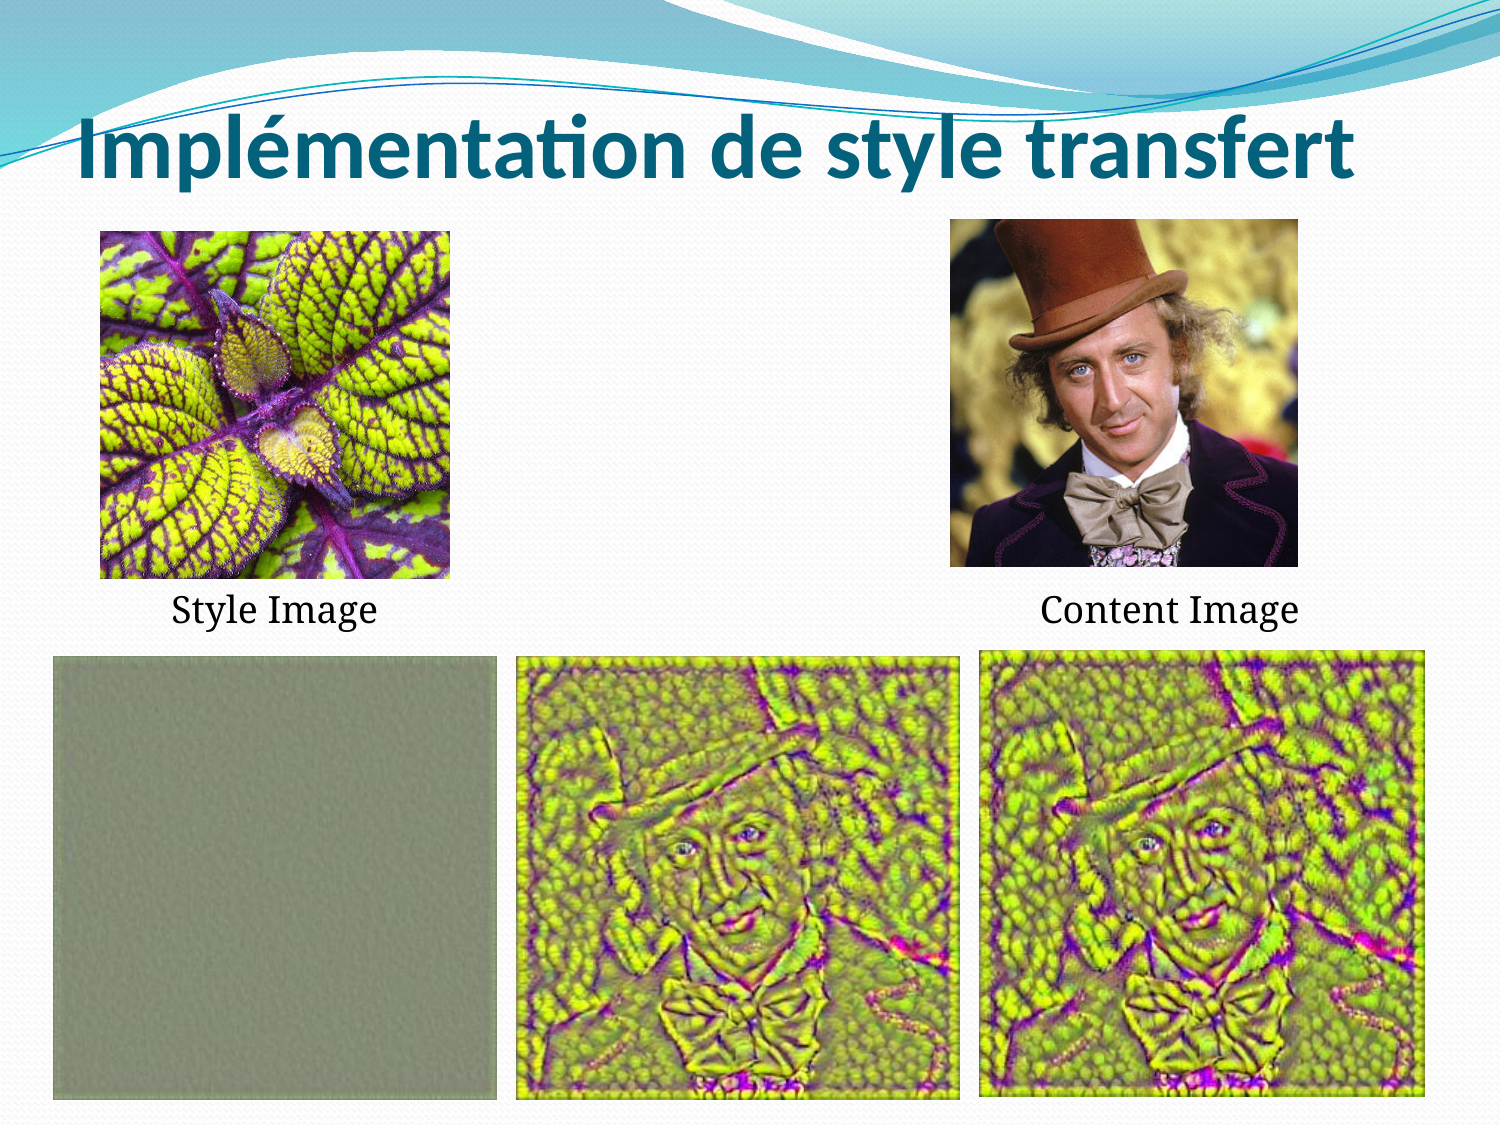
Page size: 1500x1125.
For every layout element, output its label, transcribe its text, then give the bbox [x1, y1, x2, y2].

picture [52, 656, 497, 1101]
picture [950, 219, 1298, 567]
picture [516, 656, 960, 1101]
picture [979, 650, 1426, 1097]
text_box Content Image [1025, 578, 1315, 639]
picture [100, 231, 450, 579]
title Implémentation de style transfert [75, 54, 1425, 197]
text_box Style Image [156, 591, 393, 639]
